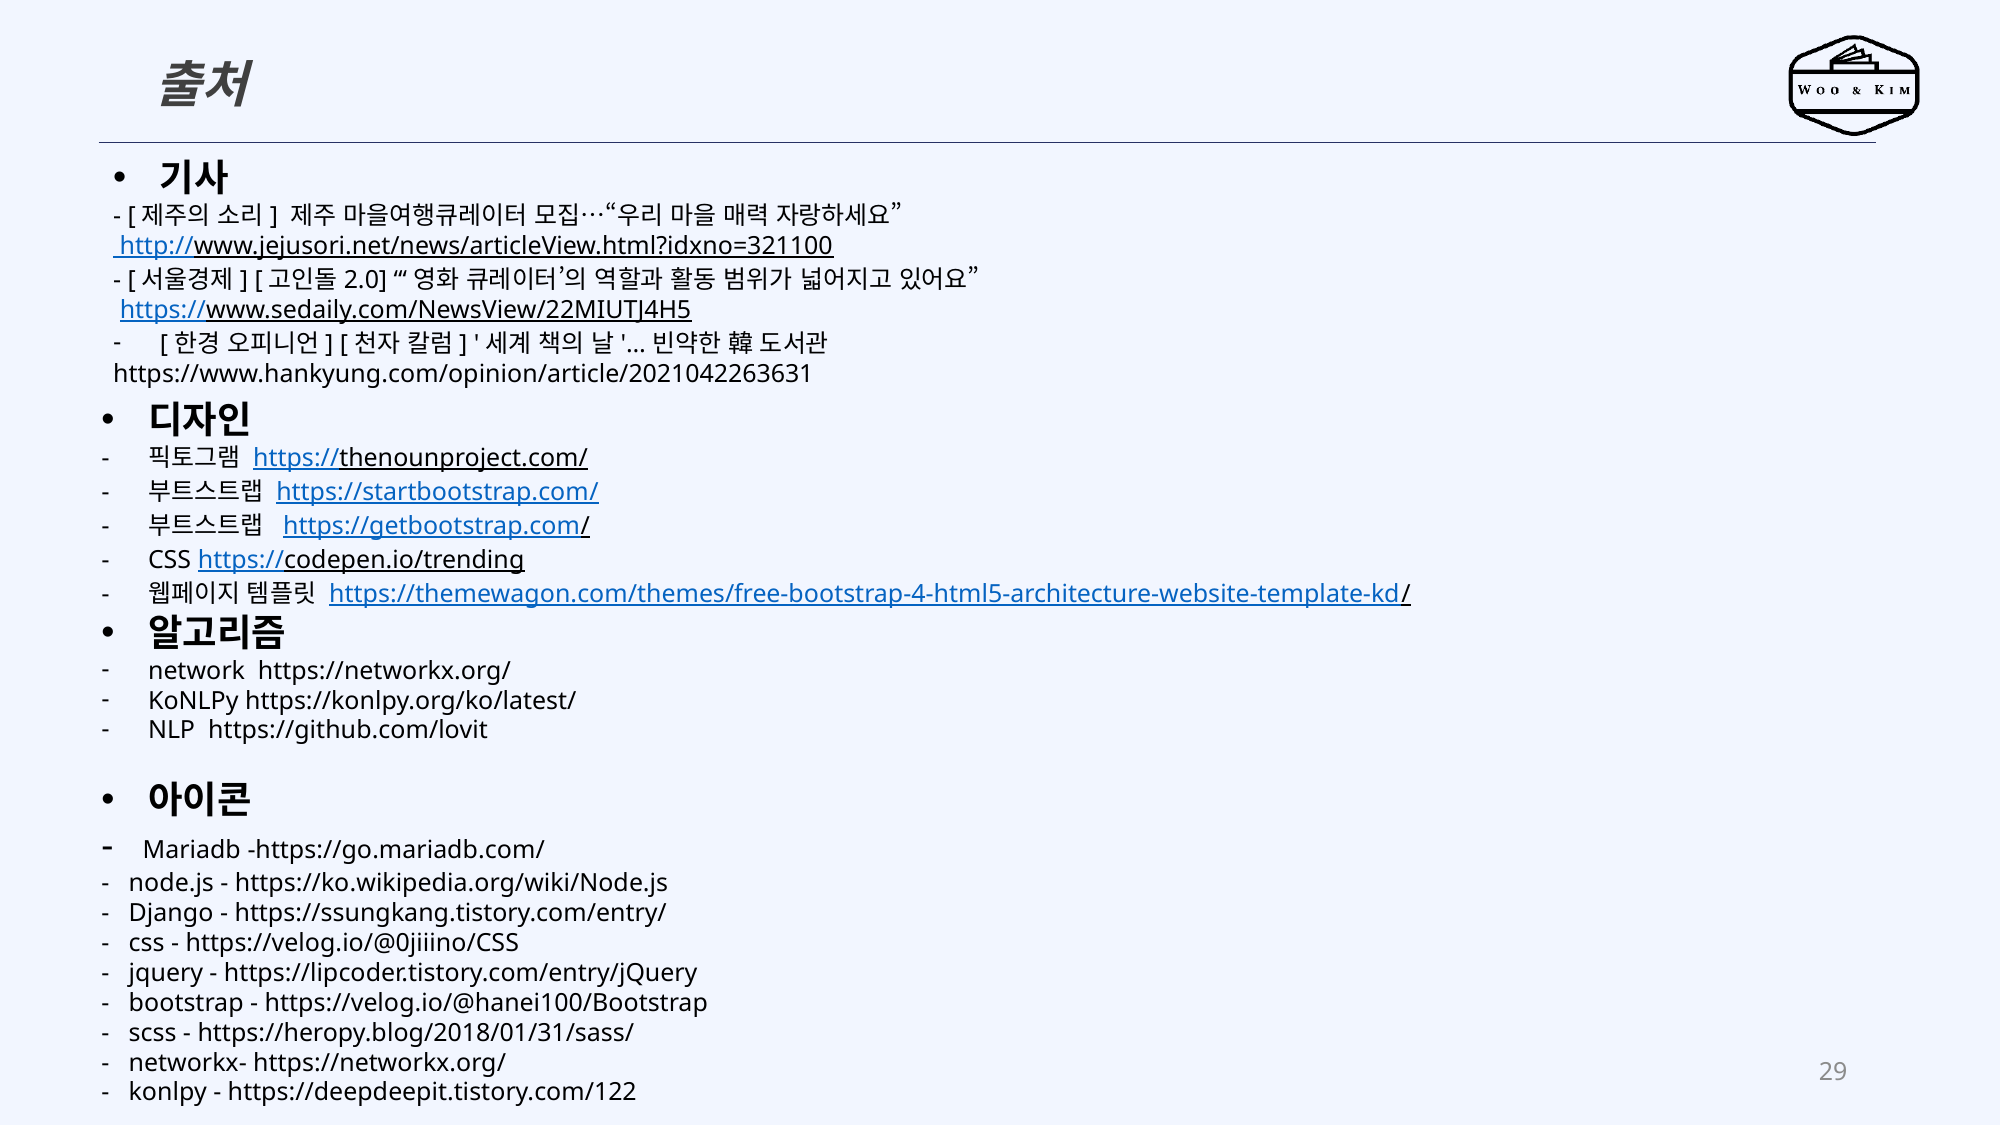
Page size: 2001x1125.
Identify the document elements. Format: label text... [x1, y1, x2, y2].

text_box 기사 - [제주의 소리] 제주 마을여행큐레이터 모집…“우리 마을 매력 자랑하세요” http://www.jejusori.net/news/articleView.html?idxno=321100 - [서울경제] [고인돌2.0] “‘영화 큐레이터’의 역할과 활동 범위가 넓어지고 있어요” https://www.sedaily.com/NewsView/22MIUTJ4H5 [한경 오피니언] [천자 칼럼] '세계 책의 날'…빈약한 韓 도서관 https://www.hankyung.com/opinion/article/2021042263631 [98, 101, 2000, 395]
slide_number 29 [1412, 1042, 1863, 1103]
text_box 출처 [140, 45, 263, 121]
text_box 디자인 픽토그램 https://thenounproject.com/ 부트스트랩 https://startbootstrap.com/ 부트스트랩 https://getbootstrap.com/ CSS https://codepen.io/trending 웹페이지 템플릿 https://themewagon.com/themes/free-bootstrap-4-html5-architecture-website-template-kd/ [86, 343, 1988, 556]
text_box 알고리즘 network https://networkx.org/ KoNLPy https://konlpy.org/ko/latest/ NLP https://github.com/lovit [86, 556, 1988, 723]
picture [1757, 31, 1950, 139]
text_box 아이콘 - Mariadb -https://go.mariadb.com/ - node.js - https://ko.wikipedia.org/wiki/Node.js - Django - https://ssungkang.tistory.com/entry/ - css - https://velog.io/@0jiiino/CSS - jquery - https://lipcoder.tistory.com/entry/jQuery - bootstrap - https://velog.io/@hanei100/Bootstrap - scss - https://heropy.blog/2018/01/31/sass/ - networkx- https://networkx.org/ - konlpy - https://deepdeepit.tistory.com/122 [86, 723, 1988, 1114]
